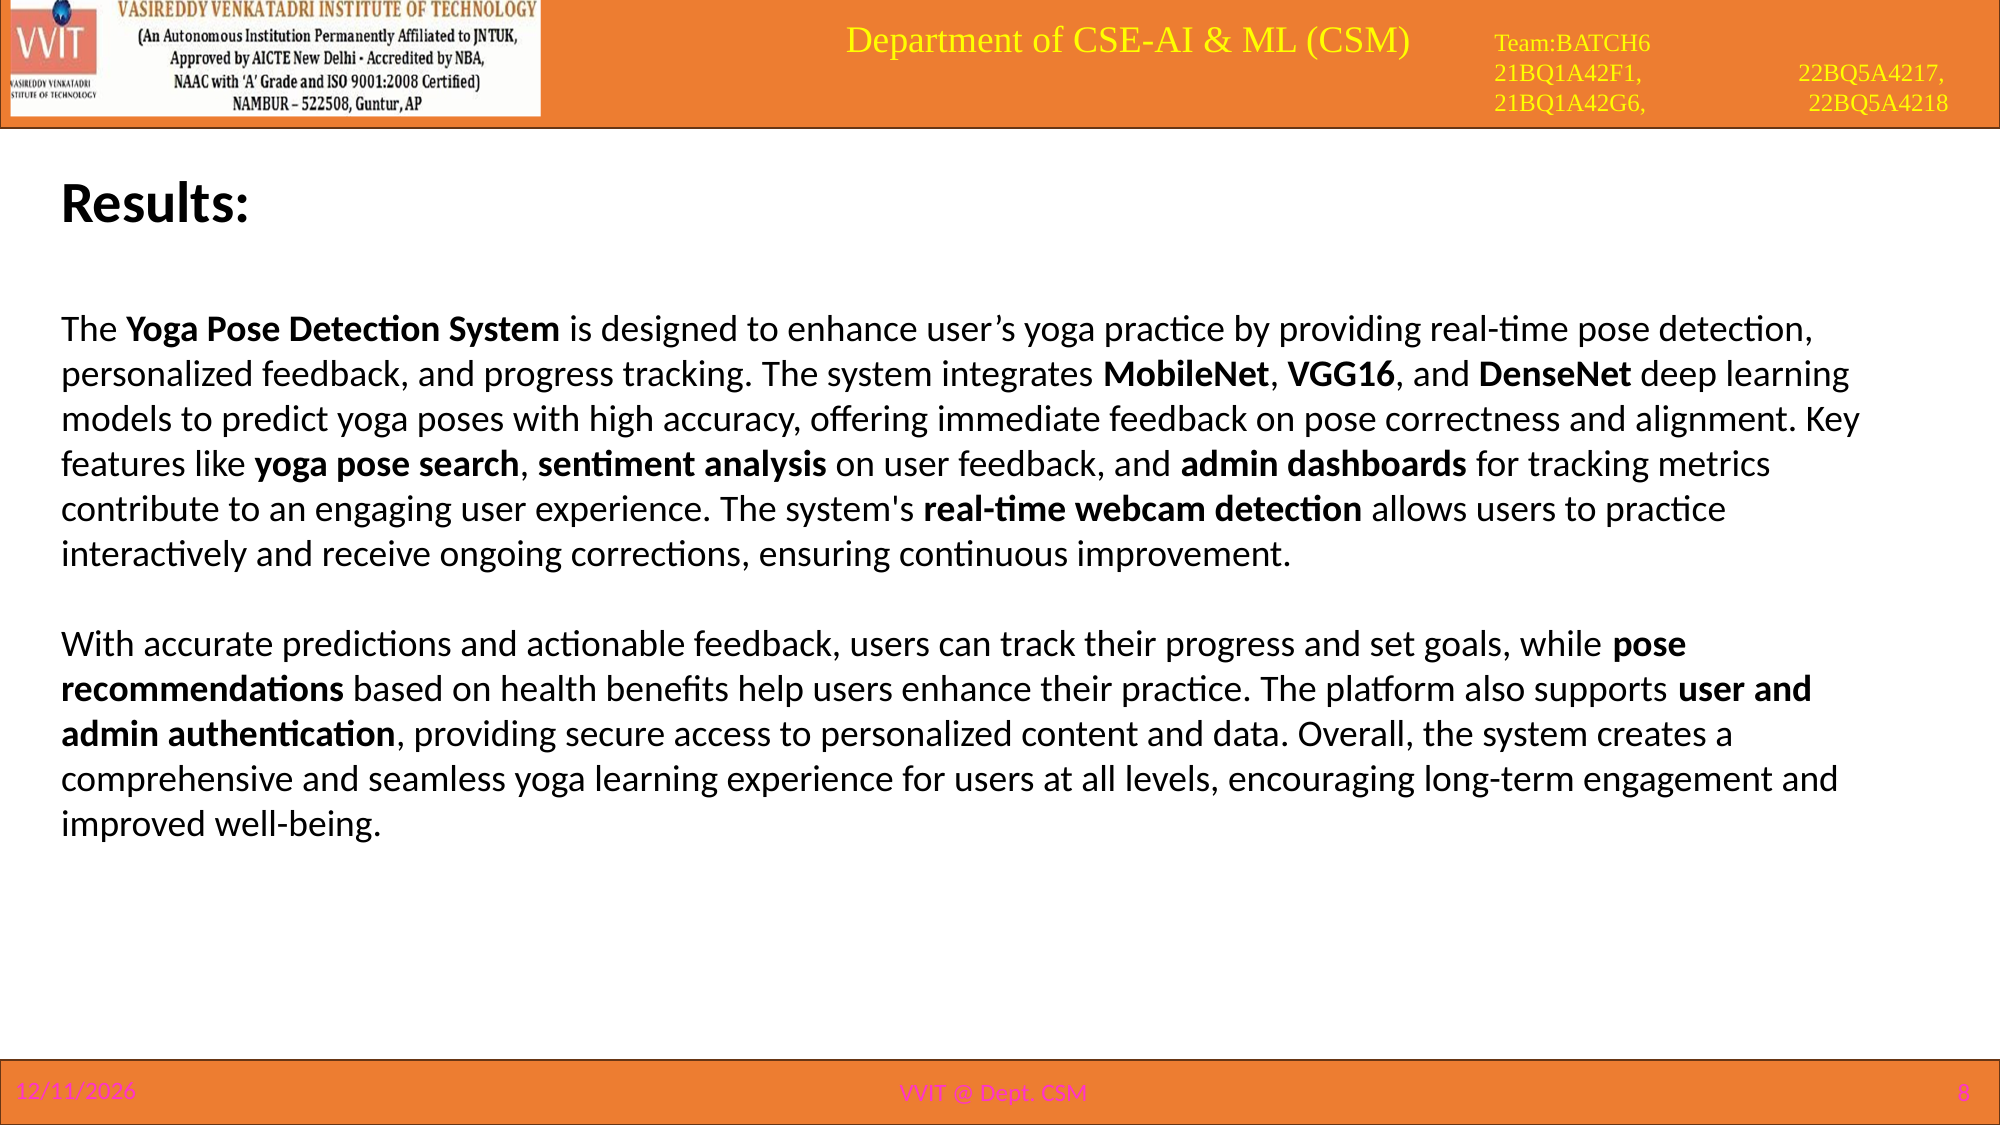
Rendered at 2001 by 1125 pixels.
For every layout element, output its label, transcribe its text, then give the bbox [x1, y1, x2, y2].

text_box Department of CSE-AI & ML (CSM) [0, 0, 2000, 129]
text_box [0, 1059, 2000, 1125]
text_box Team:BATCH6 21BQ1A42F1, 22BQ5A4217, 21BQ1A42G6, 22BQ5A4218 [1479, 19, 1990, 124]
footer VVIT @ Dept. CSM [656, 1061, 1331, 1122]
picture [10, 0, 541, 117]
text_box Results: The Yoga Pose Detection System is designed to enhance user’s yoga practice by providing real-time pose detection, personalized feedback, and progress tracking. The system integrates MobileNet, VGG16, and DenseNet deep learning models to predict yoga poses with high accuracy, offering immediate feedback on pose correctness and alignment. Key features like yoga pose search, sentiment analysis on user feedback, and admin dashboards for tracking metrics contribute to an engaging user experience. The system's real-time webcam detection allows users to practice interactively and receive ongoing corrections, ensuring continuous improvement. With accurate predictions and actionable feedback, users can track their progress and set goals, while pose recommendations based on health benefits help users enhance their practice. The platform also supports user and admin authentication, providing secure access to personalized content and data. Overall, the system creates a comprehensive and seamless yoga learning experience for users at all levels, encouraging long-term engagement and improved well-being. [46, 156, 1926, 897]
slide_number 8 [1884, 1062, 1986, 1120]
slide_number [0, 1059, 164, 1120]
